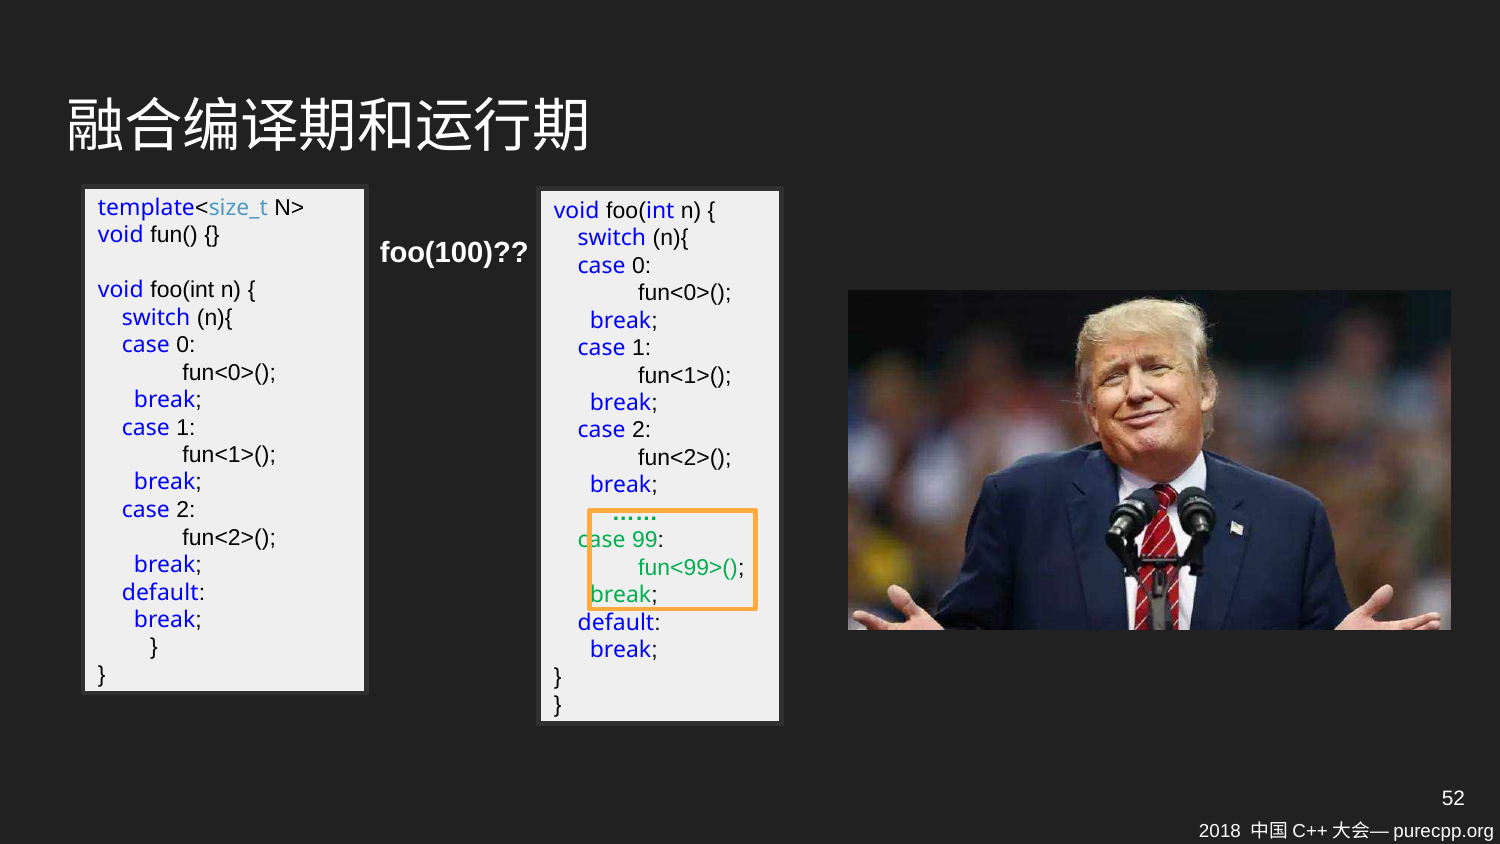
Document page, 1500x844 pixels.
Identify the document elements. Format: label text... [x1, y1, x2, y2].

text_box void foo(int n) { switch (n){ case 0: fun<0>(); break; case 1: fun<1>(); break; case 2: fun<2>(); break; …… case 99: fun<99>(); break; default: break; } } [538, 188, 782, 724]
picture [848, 290, 1451, 630]
title 融合编译期和运行期 [51, 72, 1449, 167]
slide_number 52 [1389, 764, 1480, 830]
text_box template<size_t N> void fun() {} void foo(int n) { switch (n){ case 0: fun<0>(); break; case 1: fun<1>(); break; case 2: fun<2>(); break; default: break; } } [82, 186, 367, 694]
text_box [589, 510, 756, 609]
text_box foo(100)?? [365, 226, 538, 276]
